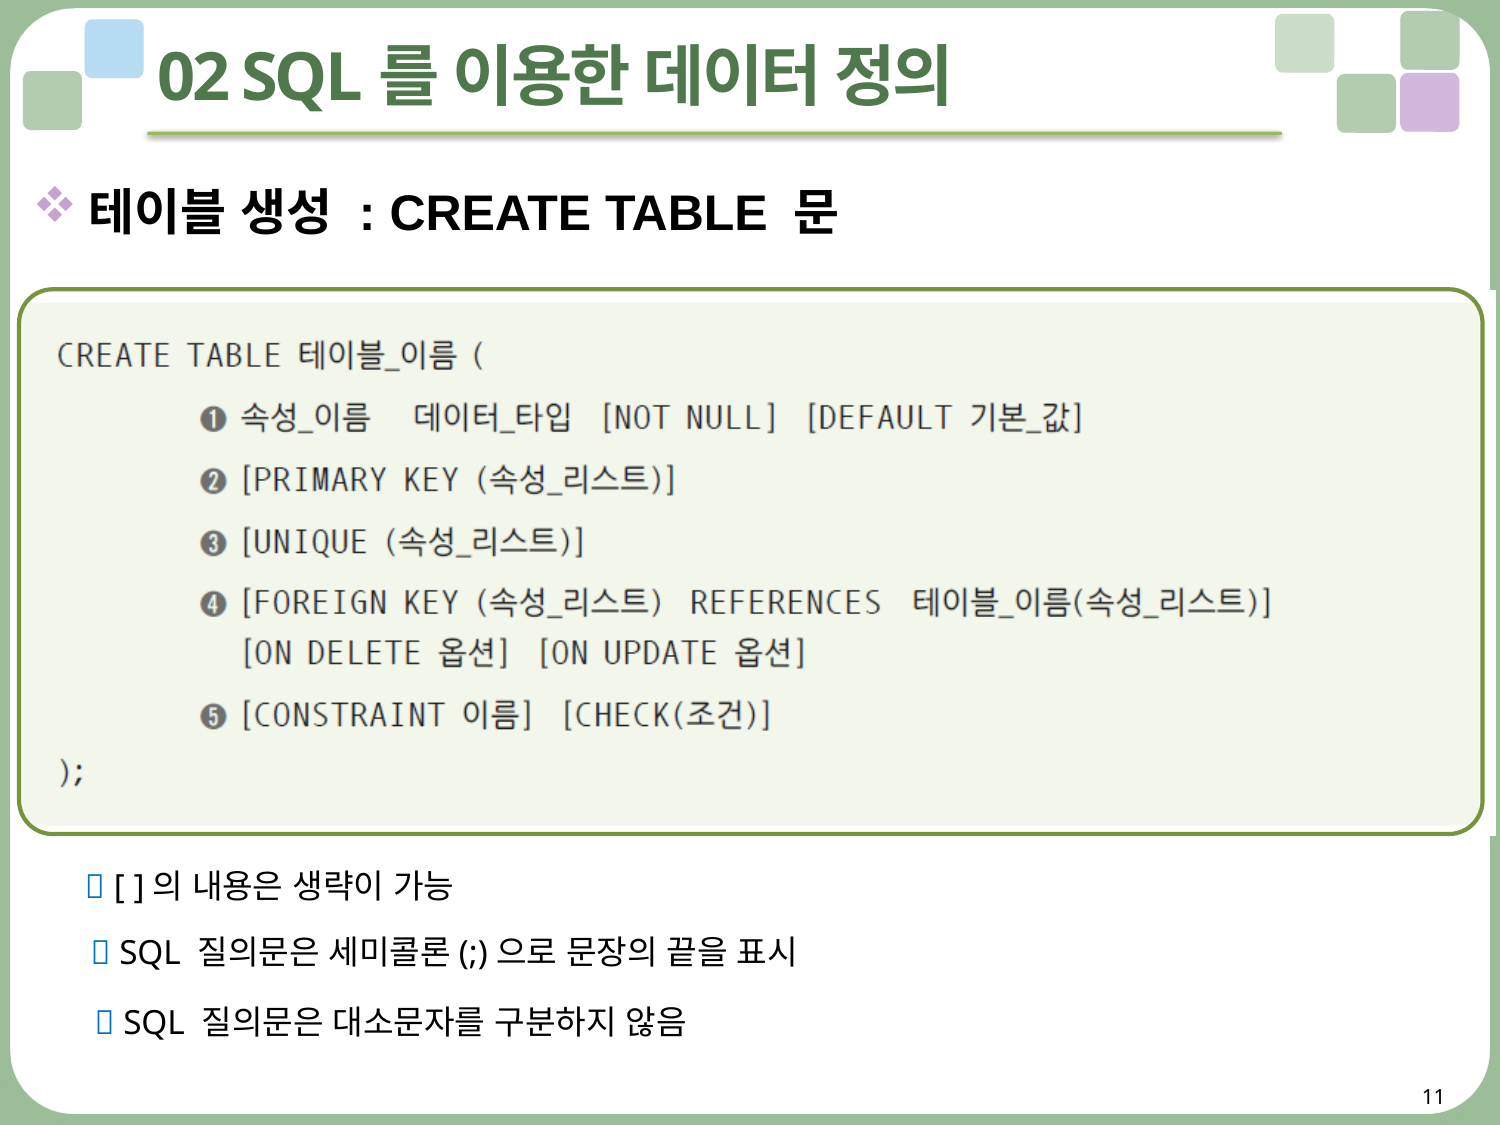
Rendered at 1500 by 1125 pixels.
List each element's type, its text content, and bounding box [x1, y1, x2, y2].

list 테이블 생성 : CREATE TABLE 문 [17, 172, 1489, 288]
list 테이블 생성 : CREATE TABLE 문 [17, 843, 1489, 1083]
text_box  SQL 질의문은 대소문자를 구분하지 않음 [79, 994, 703, 1049]
title 02 SQL를 이용한 데이터 정의 [142, 25, 1459, 123]
picture [0, 0, 1500, 1125]
text_box  [ ]의 내용은 생략이 가능 [70, 857, 470, 913]
text_box  SQL 질의문은 세미콜론(;)으로 문장의 끝을 표시 [75, 923, 814, 979]
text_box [18, 289, 1496, 836]
